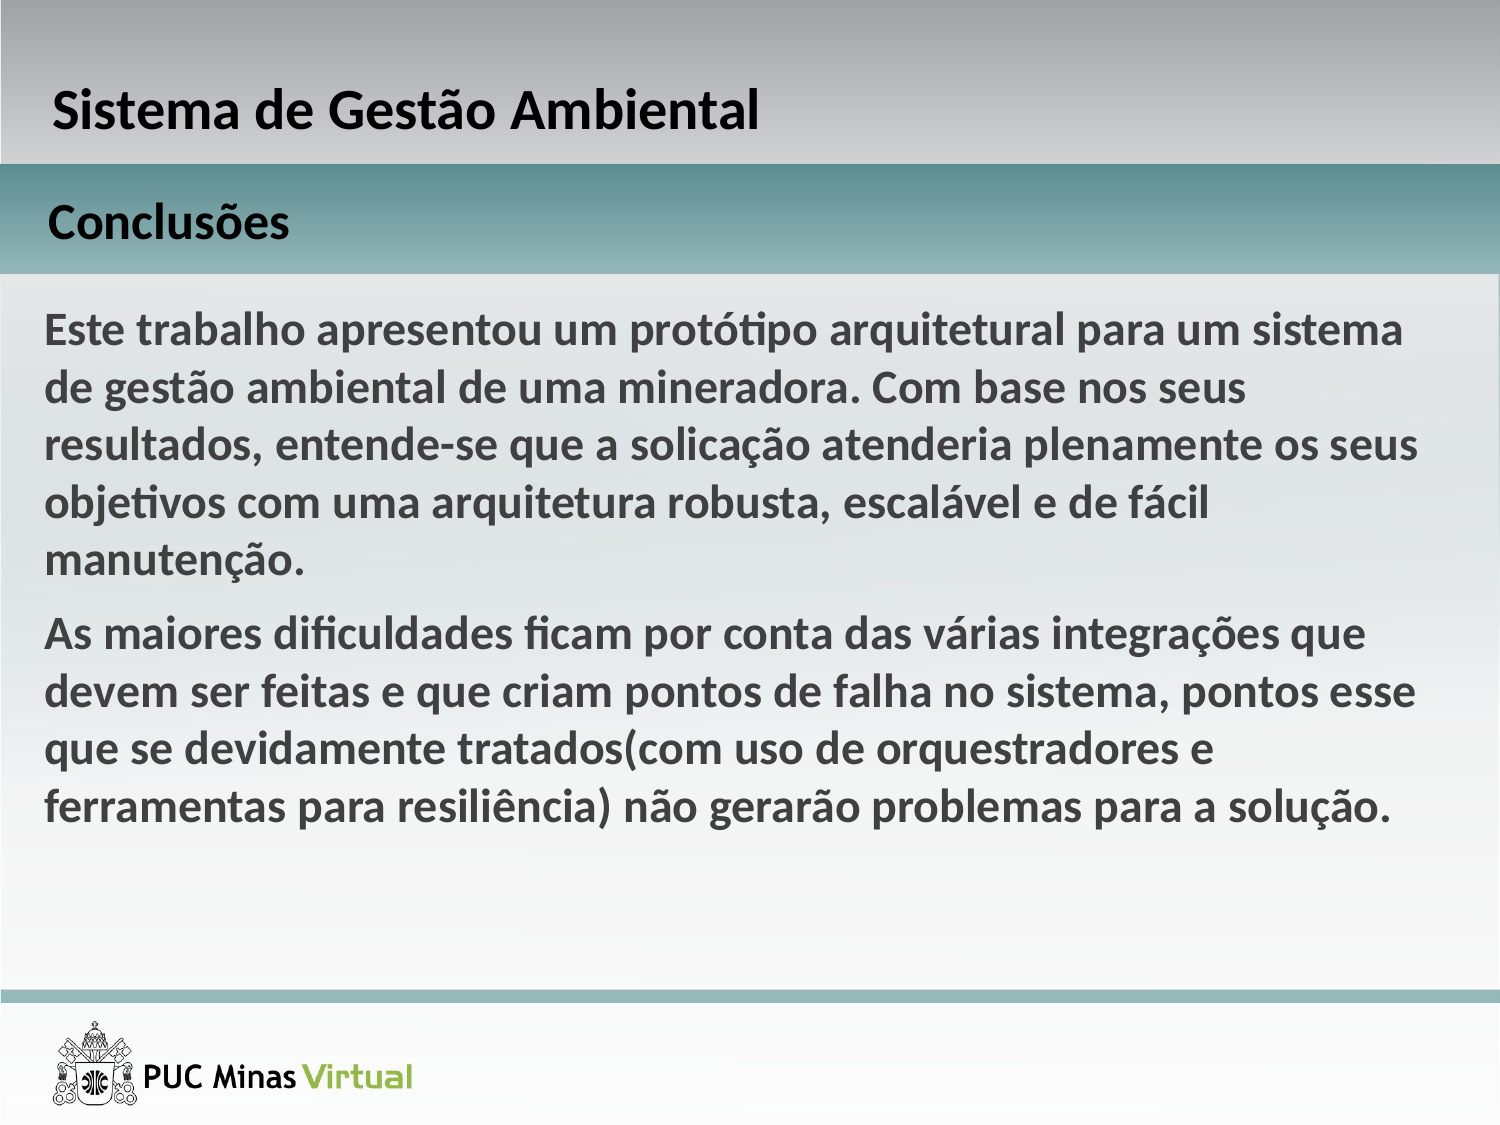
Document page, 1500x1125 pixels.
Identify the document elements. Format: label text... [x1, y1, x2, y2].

text_box Sistema de Gestão Ambiental [37, 75, 1486, 149]
text_box Conclusões [33, 180, 1467, 258]
picture [0, 275, 1500, 1125]
text_box [0, 162, 1500, 275]
picture [0, 0, 1500, 162]
text_box Este trabalho apresentou um protótipo arquitetural para um sistema de gestão ambiental de uma mineradora. Com base nos seus resultados, entende-se que a solicação atenderia plenamente os seus objetivos com uma arquitetura robusta, escalável e de fácil manutenção. As maiores dificuldades ficam por conta das várias integrações que devem ser feitas e que criam pontos de falha no sistema, pontos esse que se devidamente tratados(com uso de orquestradores e ferramentas para resiliência) não gerarão problemas para a solução. [29, 290, 1478, 967]
